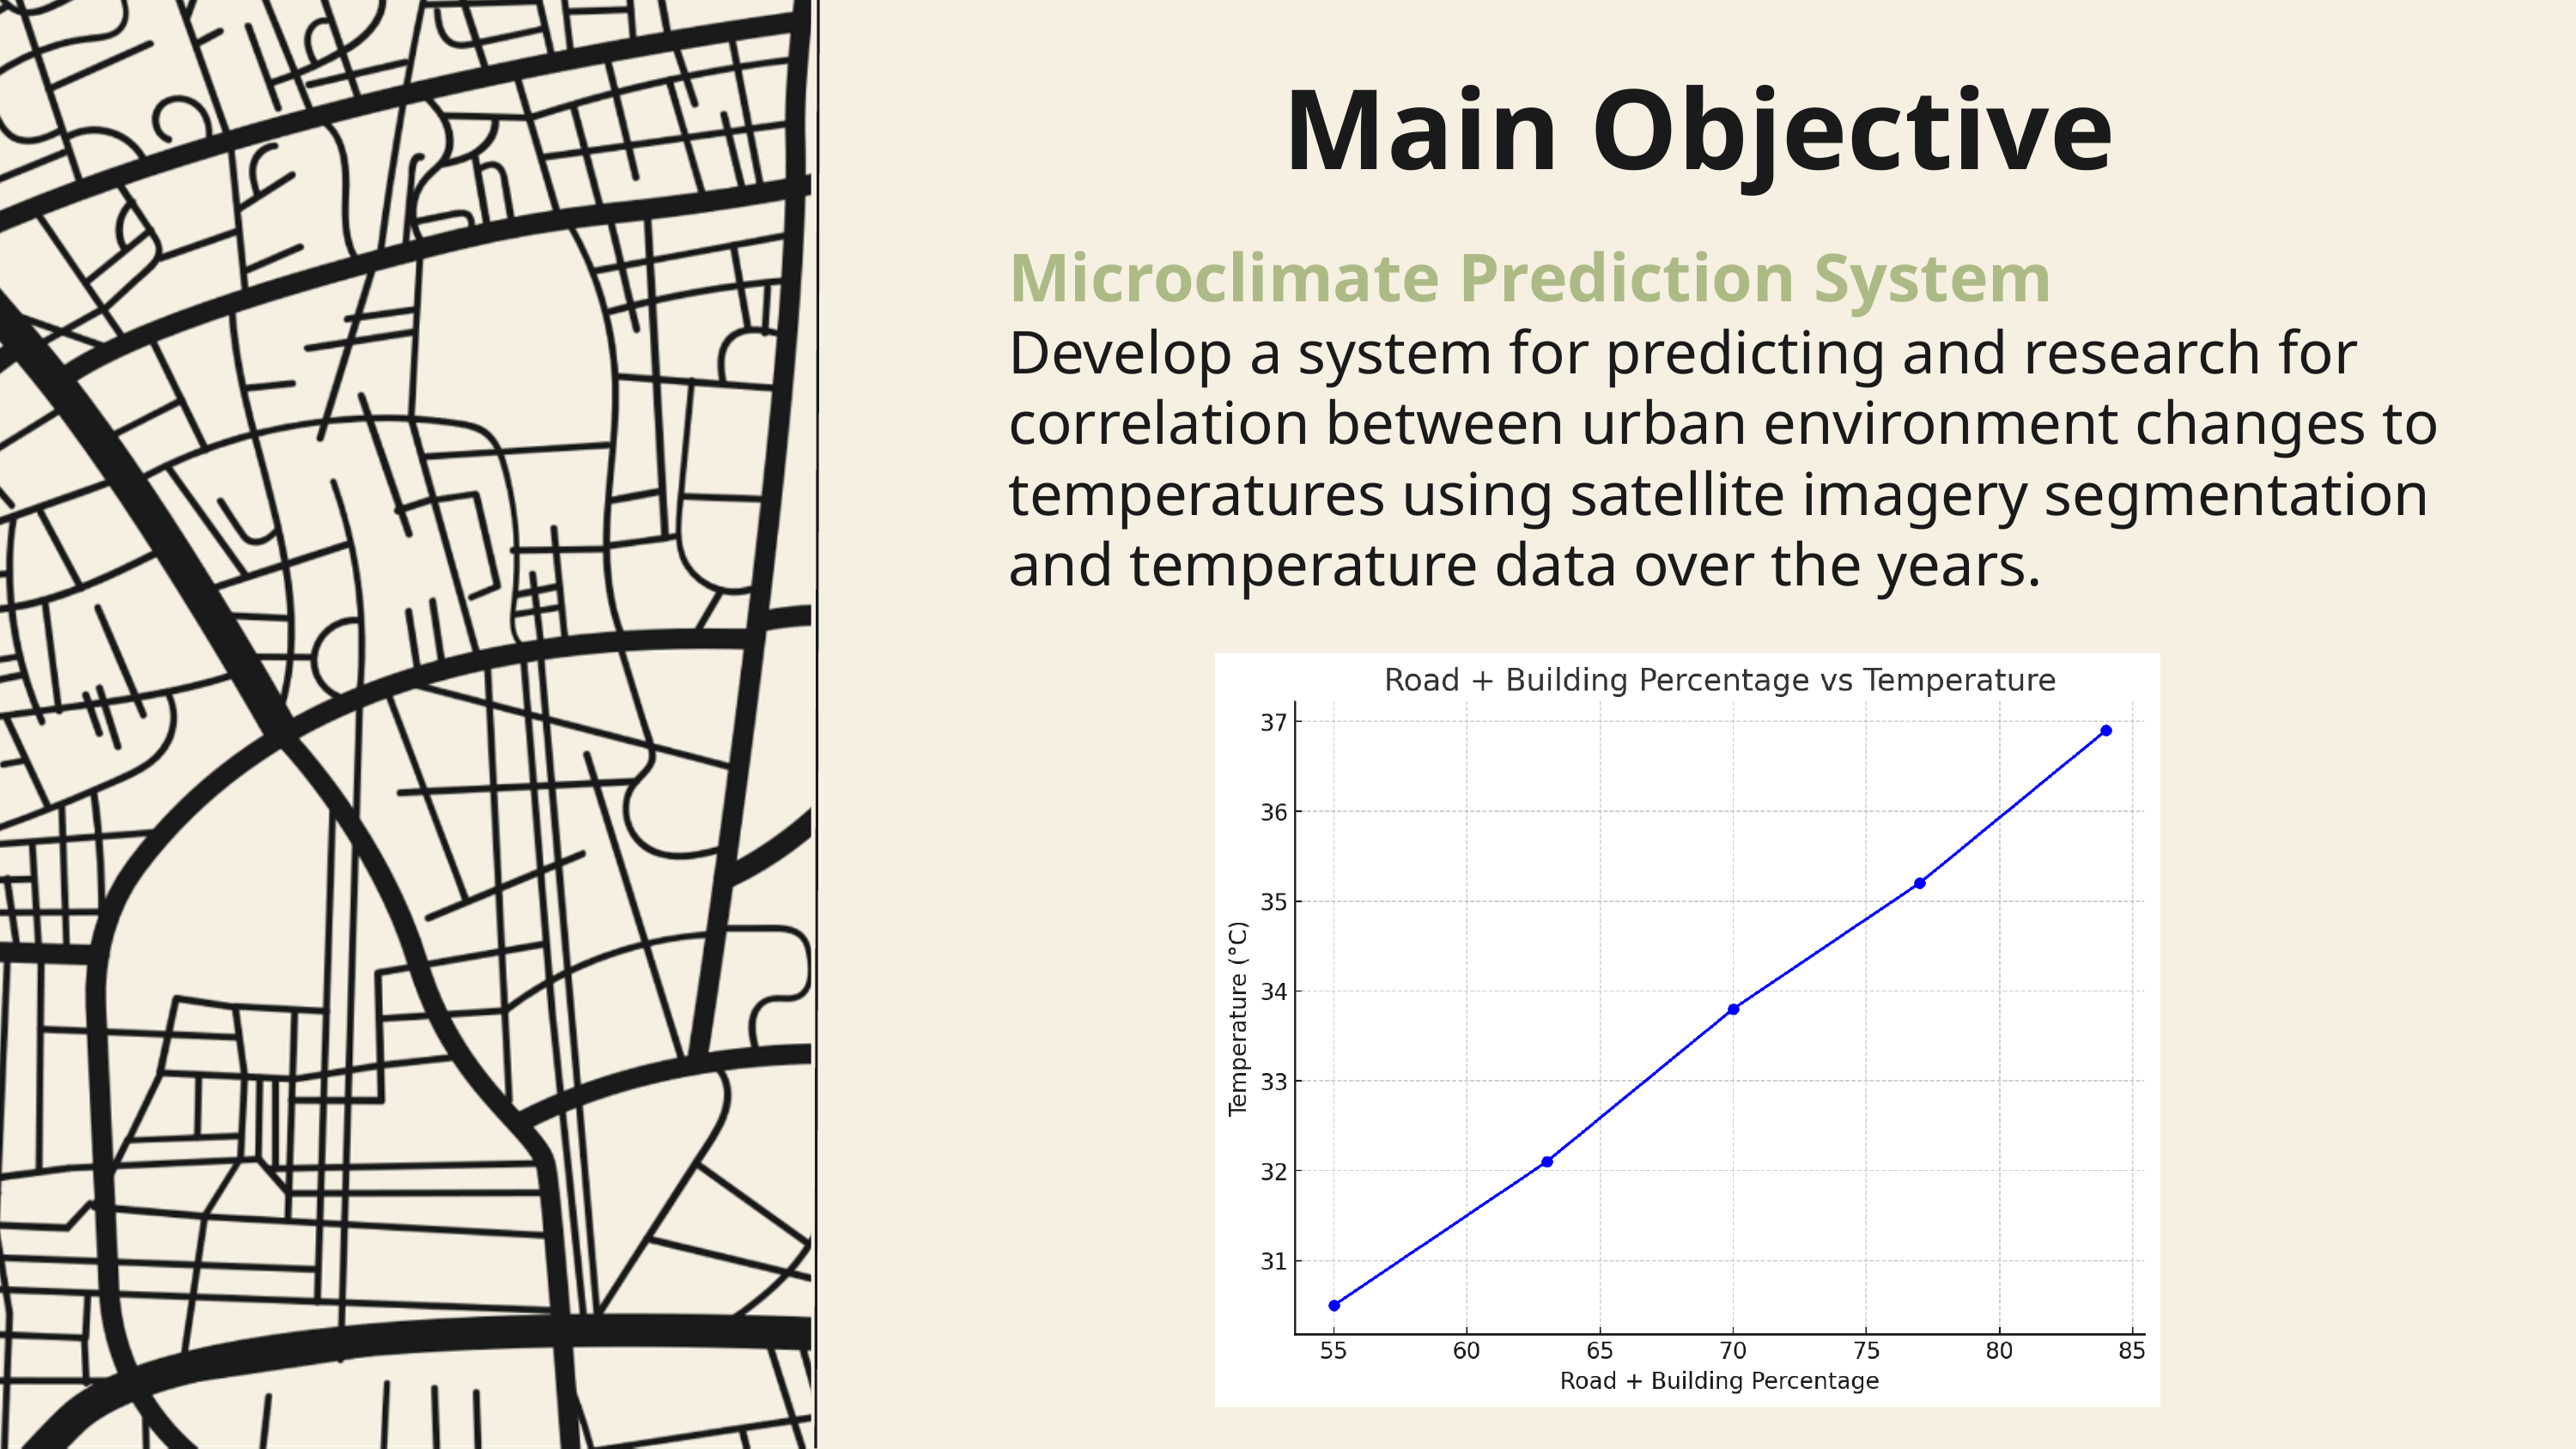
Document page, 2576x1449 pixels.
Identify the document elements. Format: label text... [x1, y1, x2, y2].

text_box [815, 0, 819, 1449]
text_box Microclimate Prediction System Develop a system for predicting and research for correlation between urban environment changes to temperatures using satellite imagery segmentation and temperature data over the years. [995, 221, 2484, 619]
picture [1215, 653, 2160, 1407]
text_box Main Objective [887, 52, 2512, 192]
picture [0, 0, 811, 1449]
